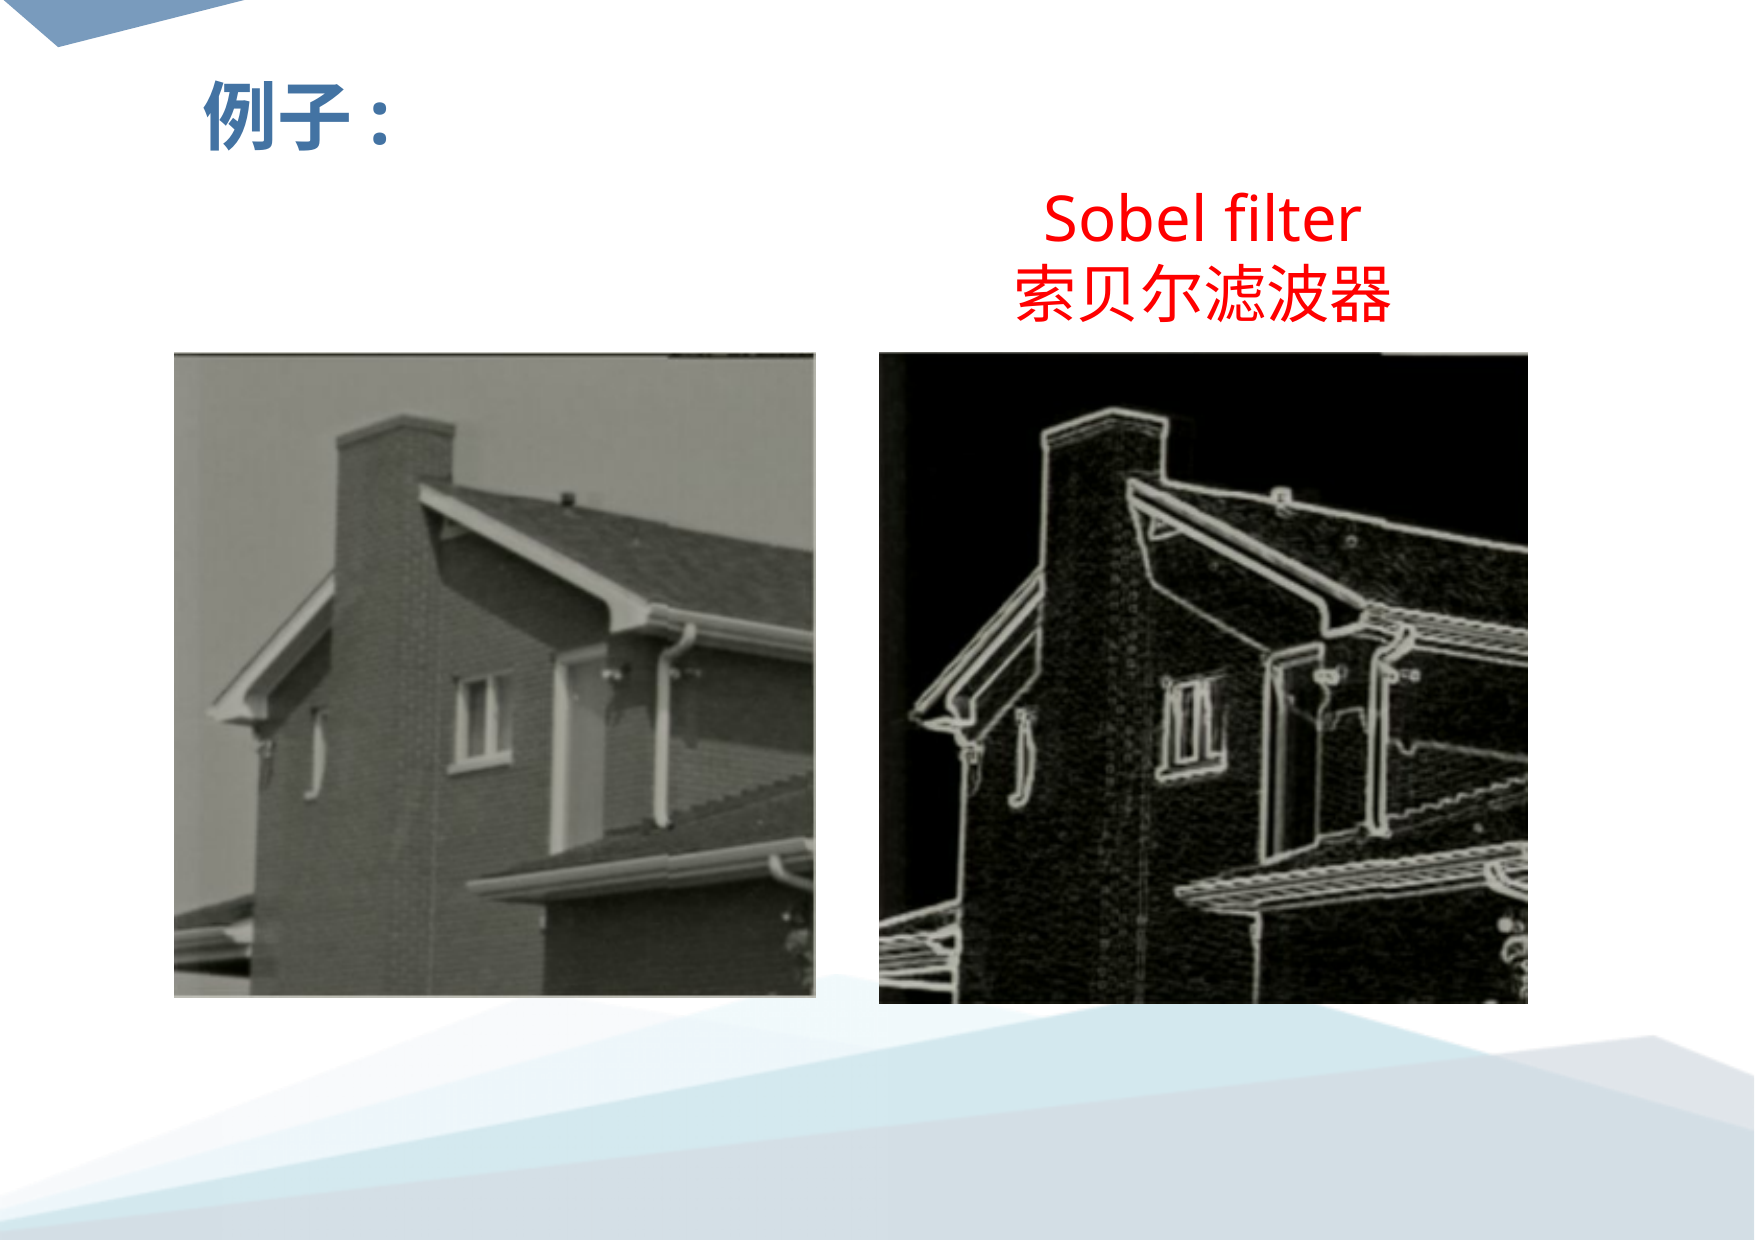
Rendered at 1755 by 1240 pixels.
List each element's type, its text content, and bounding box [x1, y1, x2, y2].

text_box 例子: [202, 119, 543, 167]
text_box [3, 0, 245, 48]
picture [0, 352, 1755, 1240]
text_box Sobel filter 索贝尔滤波器 [893, 169, 1514, 339]
